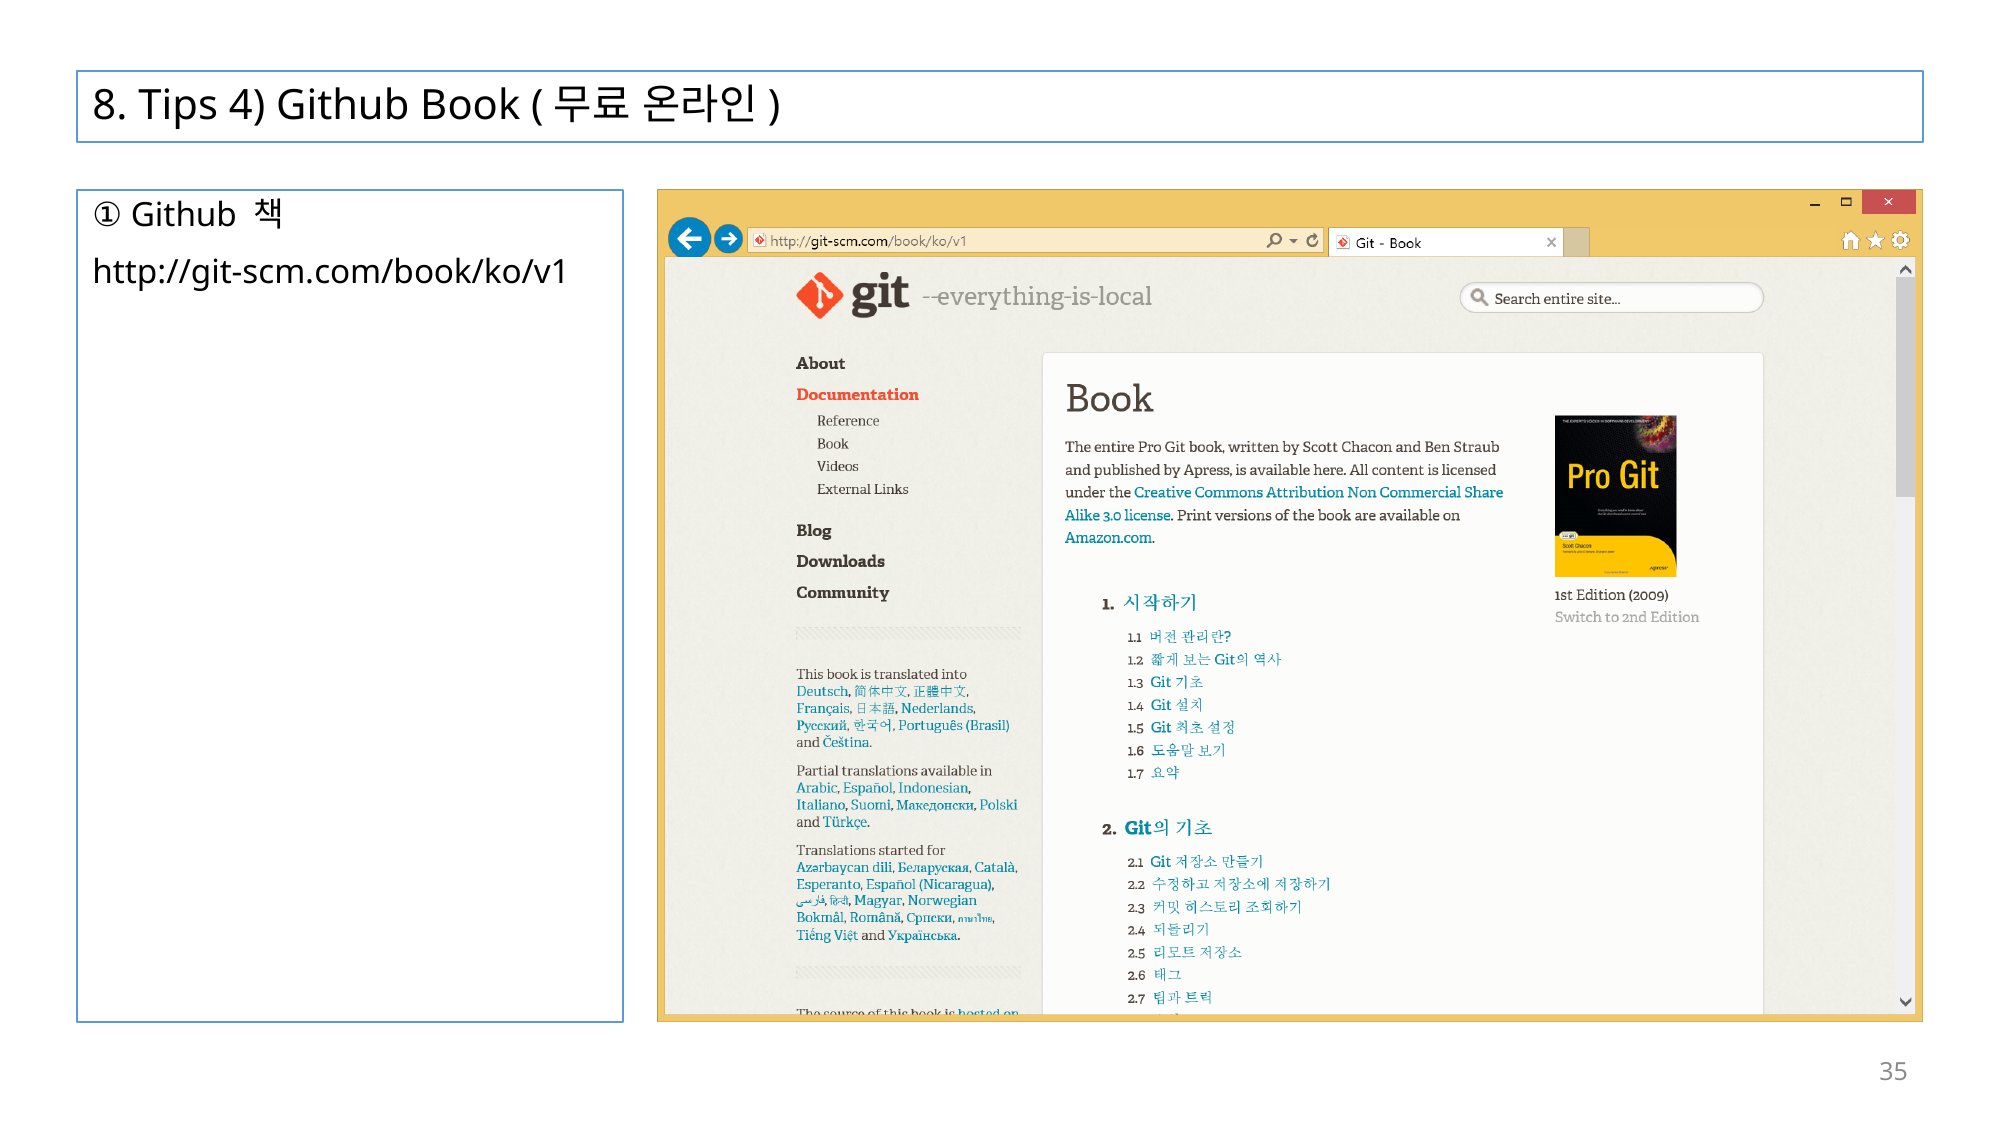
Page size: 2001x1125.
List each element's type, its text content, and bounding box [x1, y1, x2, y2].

slide_number 35 [1472, 1042, 1923, 1103]
title 8. Tips 4) Github Book (무료 온라인) [76, 70, 1924, 143]
list ① Github 책 http://git-scm.com/book/ko/v1 [76, 189, 624, 1023]
picture [657, 189, 1923, 1022]
